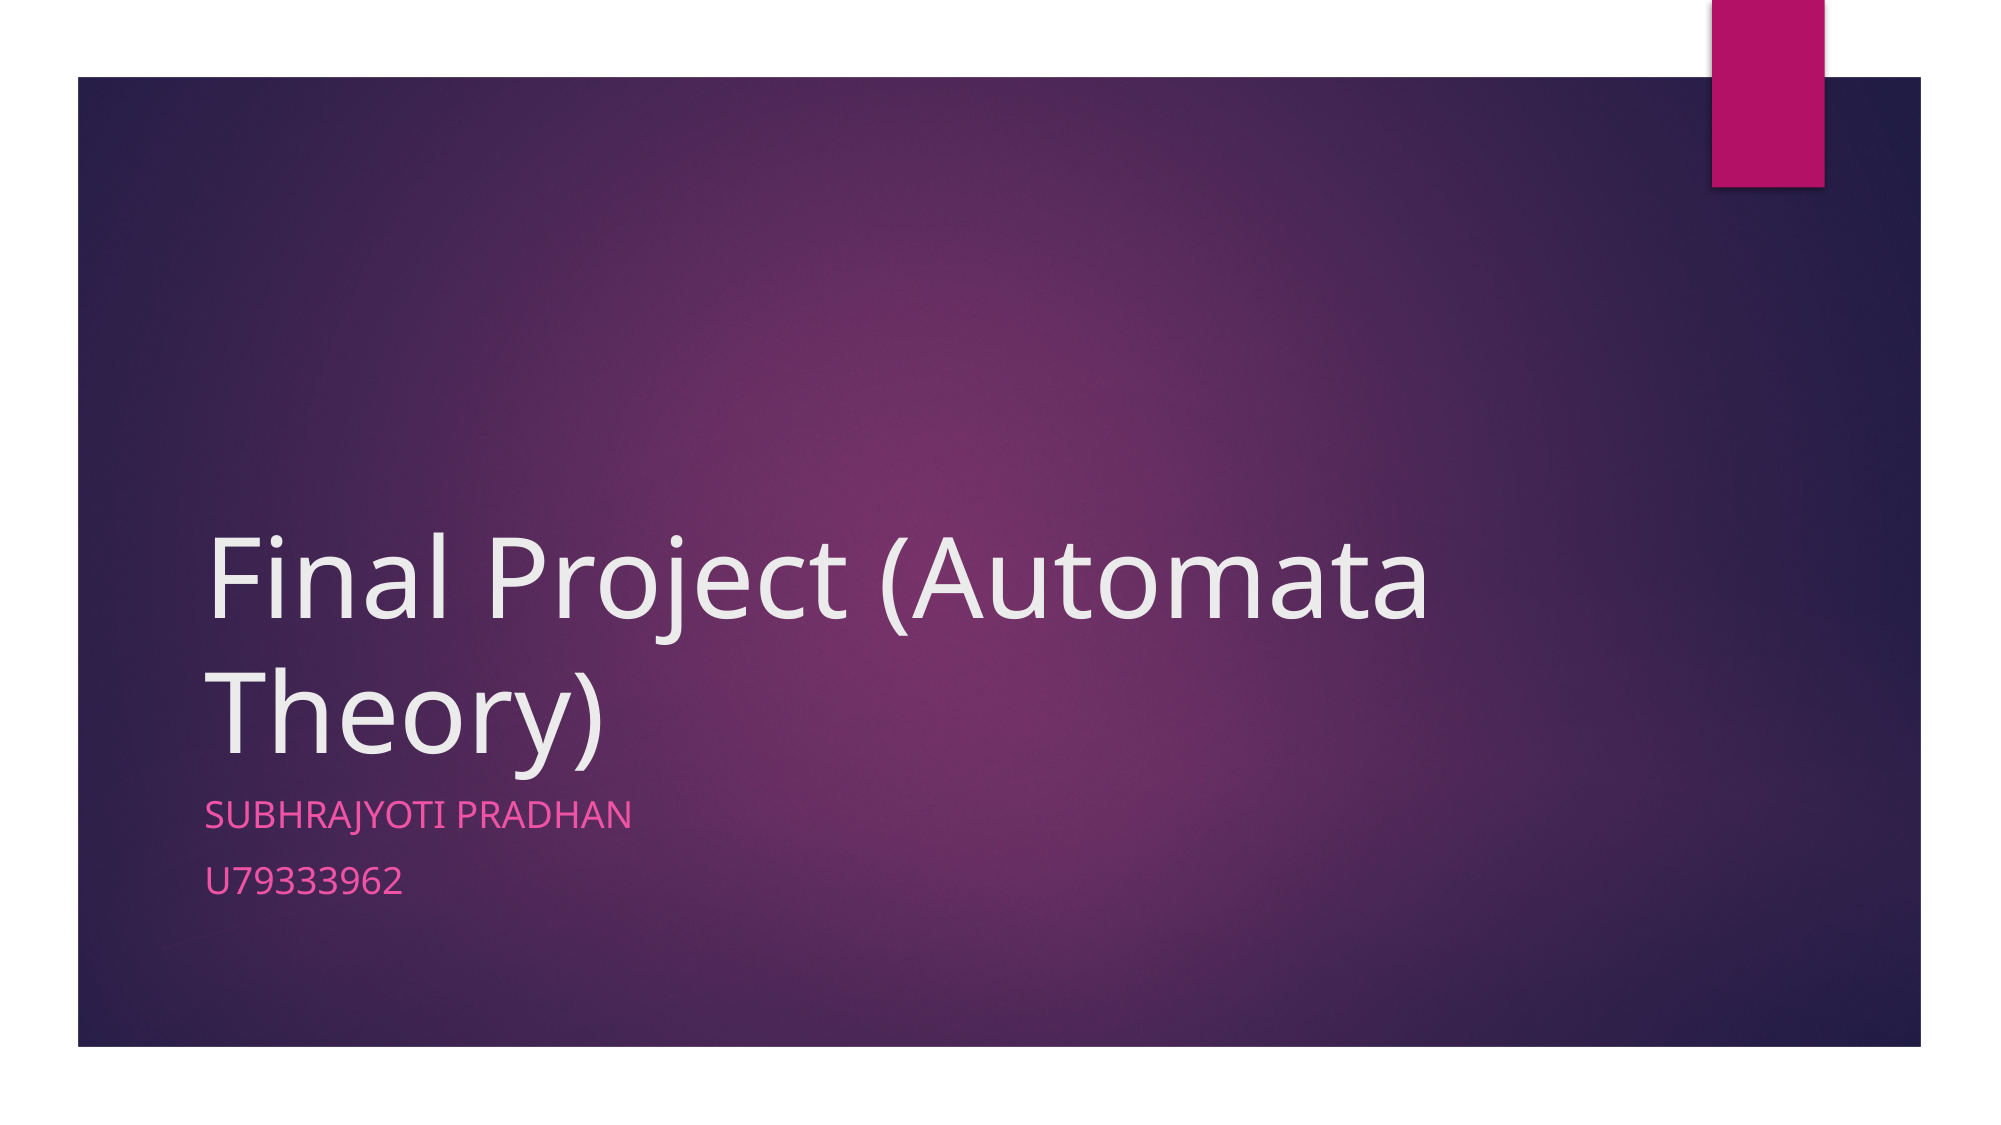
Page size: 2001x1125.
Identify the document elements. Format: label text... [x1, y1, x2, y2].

subtitle Subhrajyoti Pradhan U79333962 [189, 783, 1638, 925]
title Final Project (Automata Theory) [189, 344, 1638, 783]
